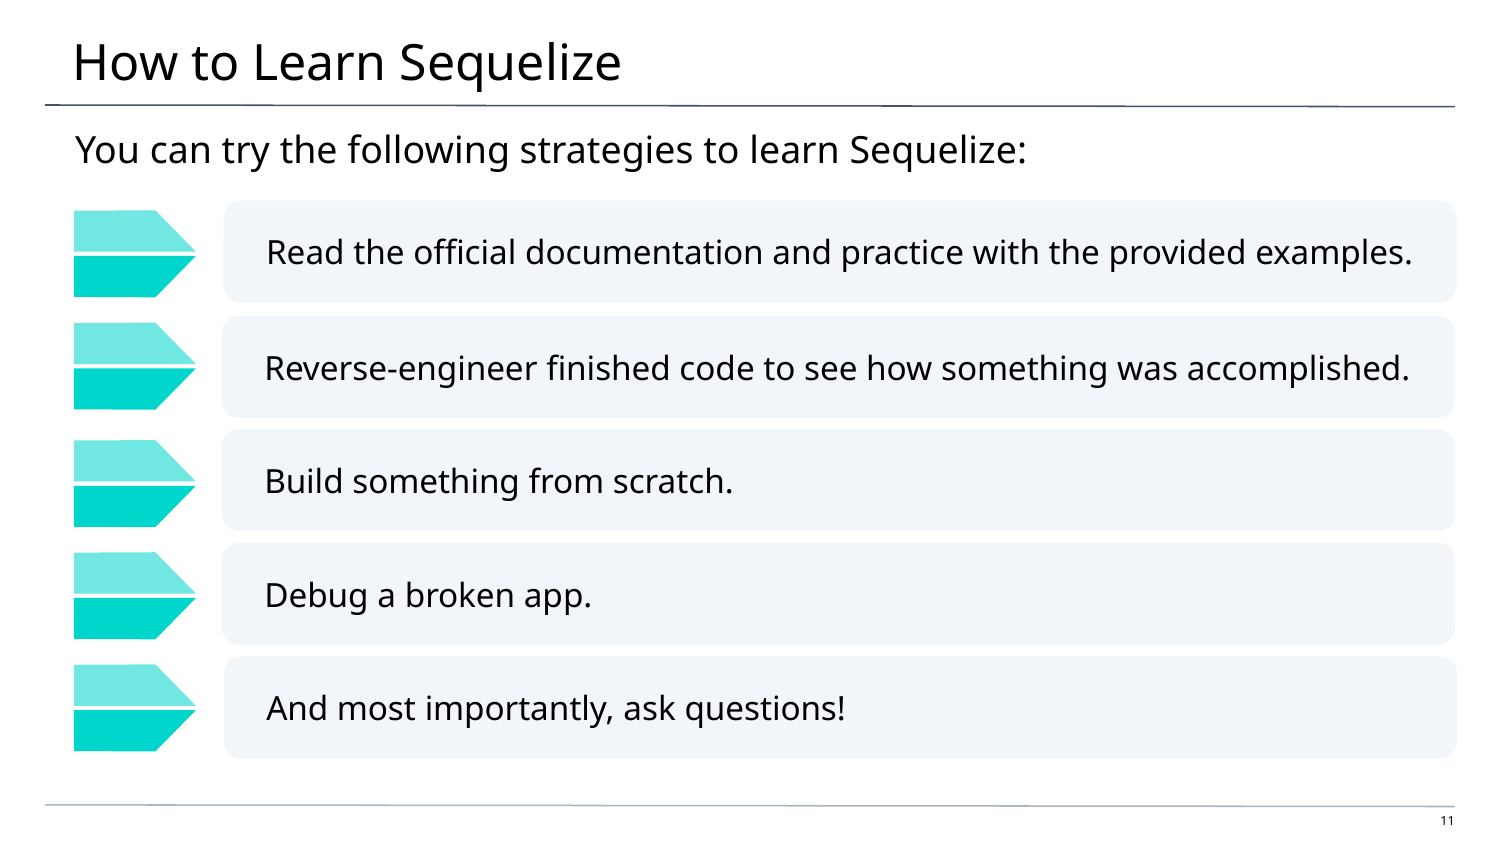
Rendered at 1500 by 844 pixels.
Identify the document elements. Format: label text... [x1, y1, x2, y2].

text_box [73, 255, 196, 298]
text_box [73, 710, 196, 752]
text_box Debug a broken app. [221, 542, 1456, 645]
text_box [73, 210, 196, 252]
subtitle You can try the following strategies to learn Sequelize: [0, 110, 1500, 171]
text_box [73, 440, 196, 482]
title How to Learn Sequelize [0, 0, 1500, 88]
text_box [73, 322, 196, 365]
text_box [73, 485, 196, 528]
text_box [73, 597, 196, 640]
text_box [73, 368, 196, 410]
text_box Read the official documentation and practice with the provided examples. [223, 200, 1457, 303]
text_box Reverse-engineer finished code to see how something was accomplished. [221, 315, 1456, 418]
text_box [73, 552, 196, 594]
text_box [73, 664, 196, 706]
text_box Build something from scratch. [221, 429, 1456, 532]
text_box And most importantly, ask questions! [223, 656, 1458, 759]
